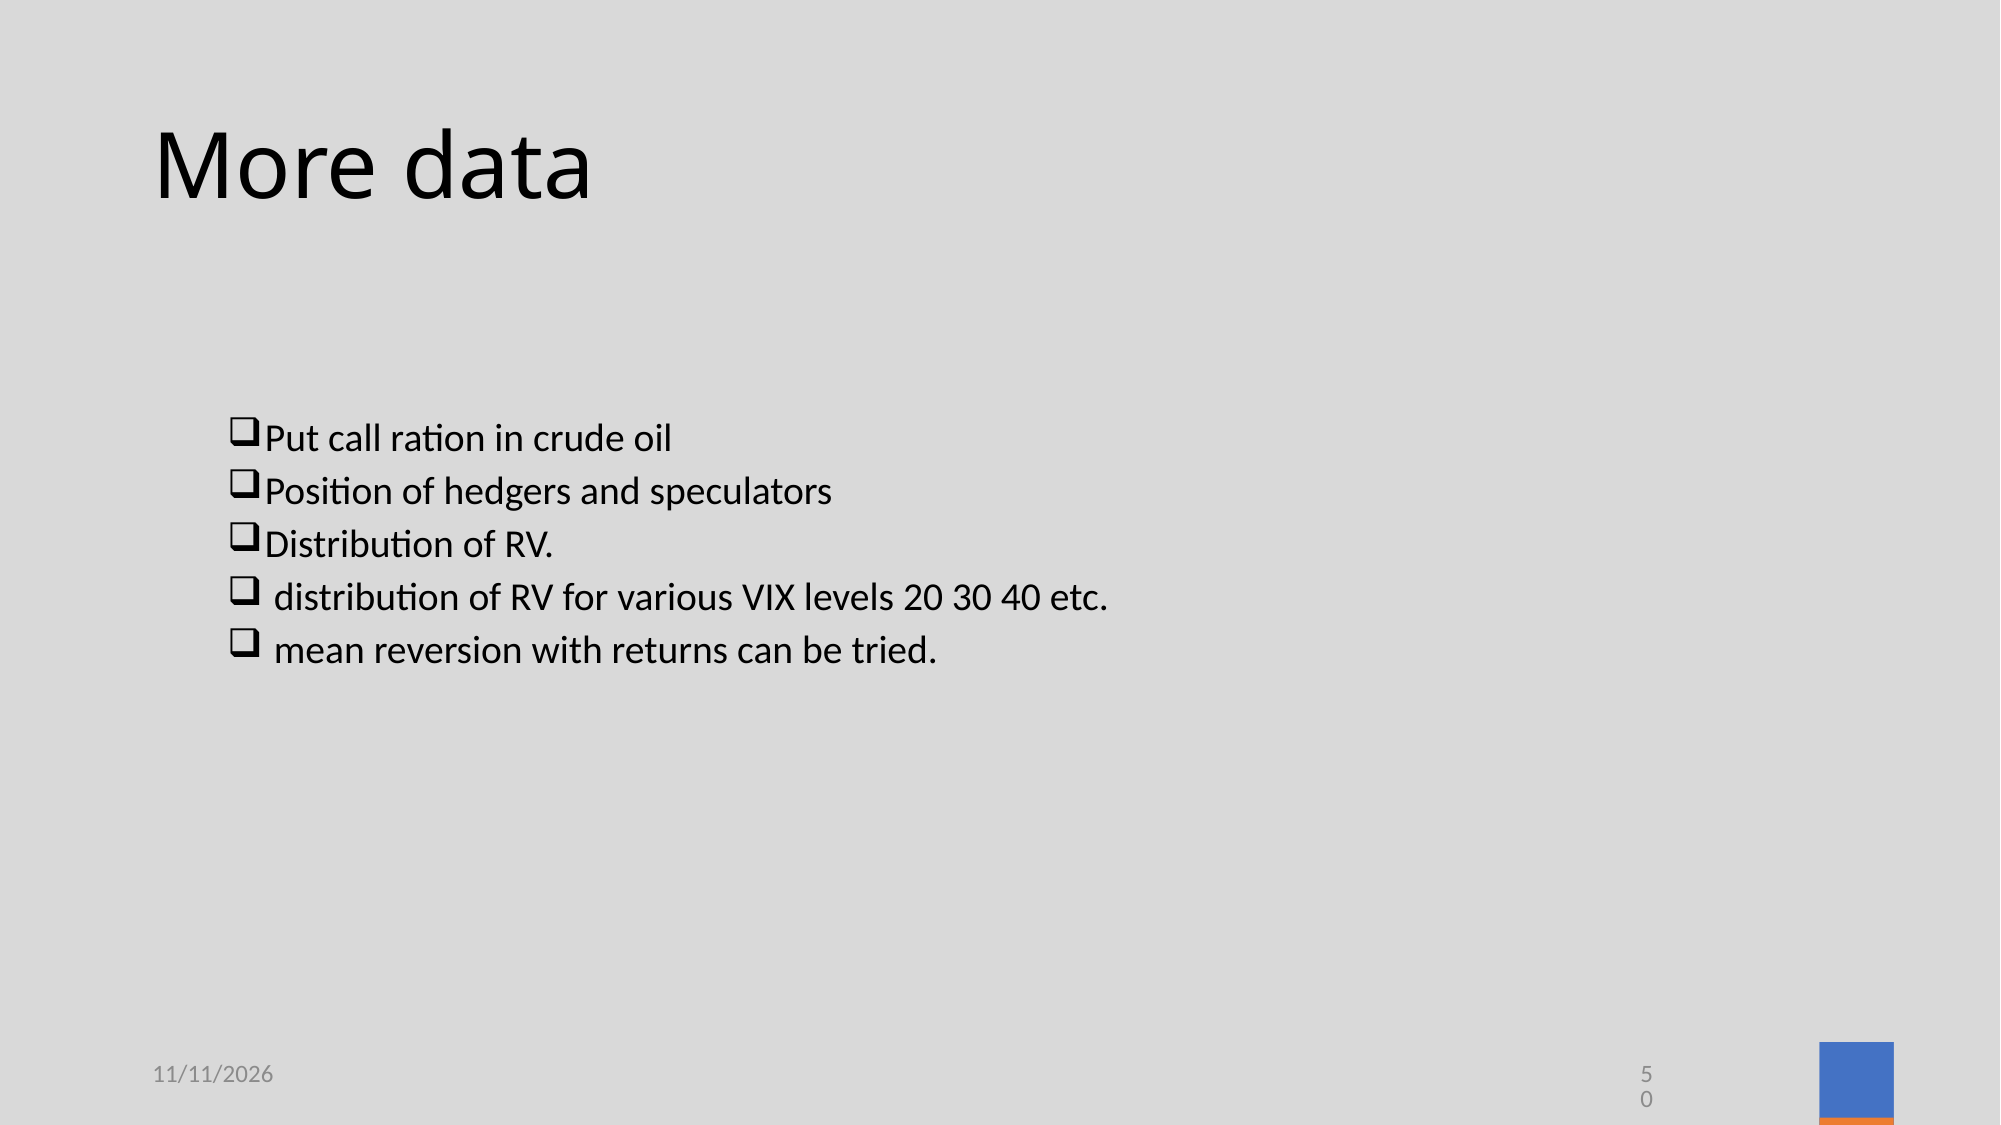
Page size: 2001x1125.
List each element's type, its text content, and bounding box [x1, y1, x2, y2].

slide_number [137, 1042, 588, 1103]
slide_number 50 [1629, 1057, 1656, 1088]
title More data [137, 59, 1863, 278]
list Put call ration in crude oil Position of hedgers and speculators Distribution of RV. distribution of RV for various VIX levels 20 30 40 etc. mean reversion with returns can be tried. [137, 299, 1863, 1014]
